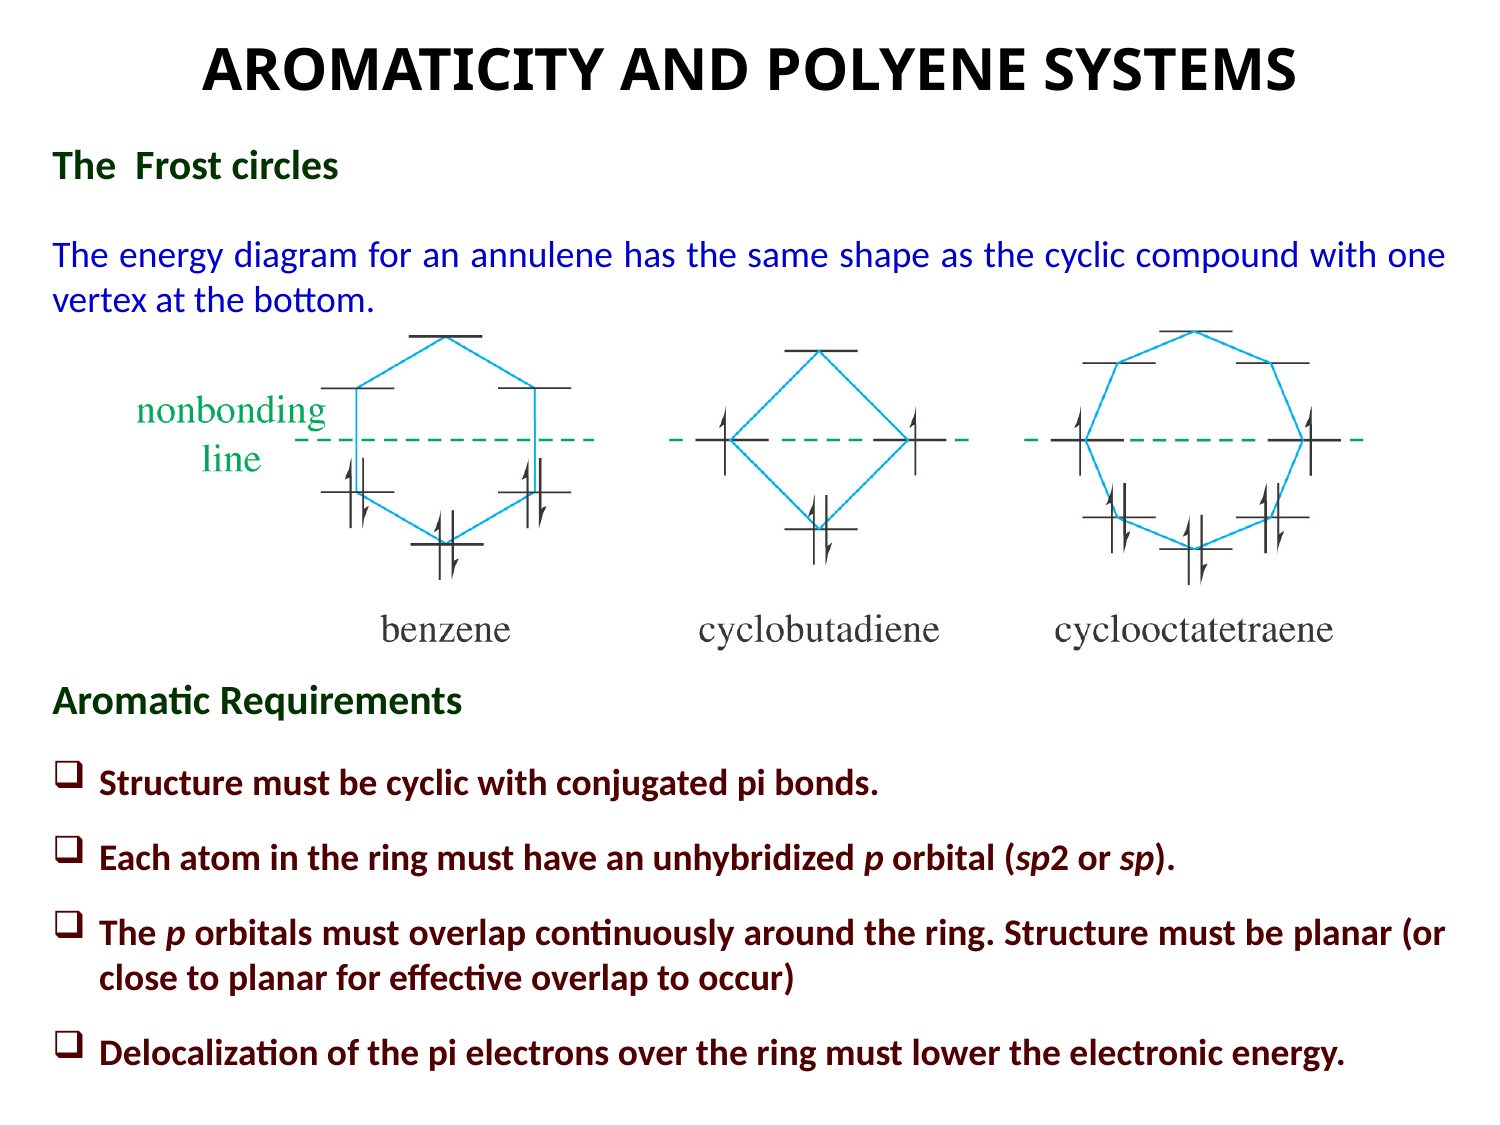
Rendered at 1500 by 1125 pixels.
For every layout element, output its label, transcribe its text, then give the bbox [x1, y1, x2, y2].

picture [131, 324, 1369, 657]
text_box AROMATICITY AND POLYENE SYSTEMS The Frost circles The energy diagram for an annulene has the same shape as the cyclic compound with one vertex at the bottom. Aromatic Requirements Structure must be cyclic with conjugated pi bonds. Each atom in the ring must have an unhybridized p orbital (sp2 or sp). The p orbitals must overlap continuously around the ring. Structure must be planar (or close to planar for effective overlap to occur) Delocalization of the pi electrons over the ring must lower the electronic energy. [37, 24, 1463, 1080]
